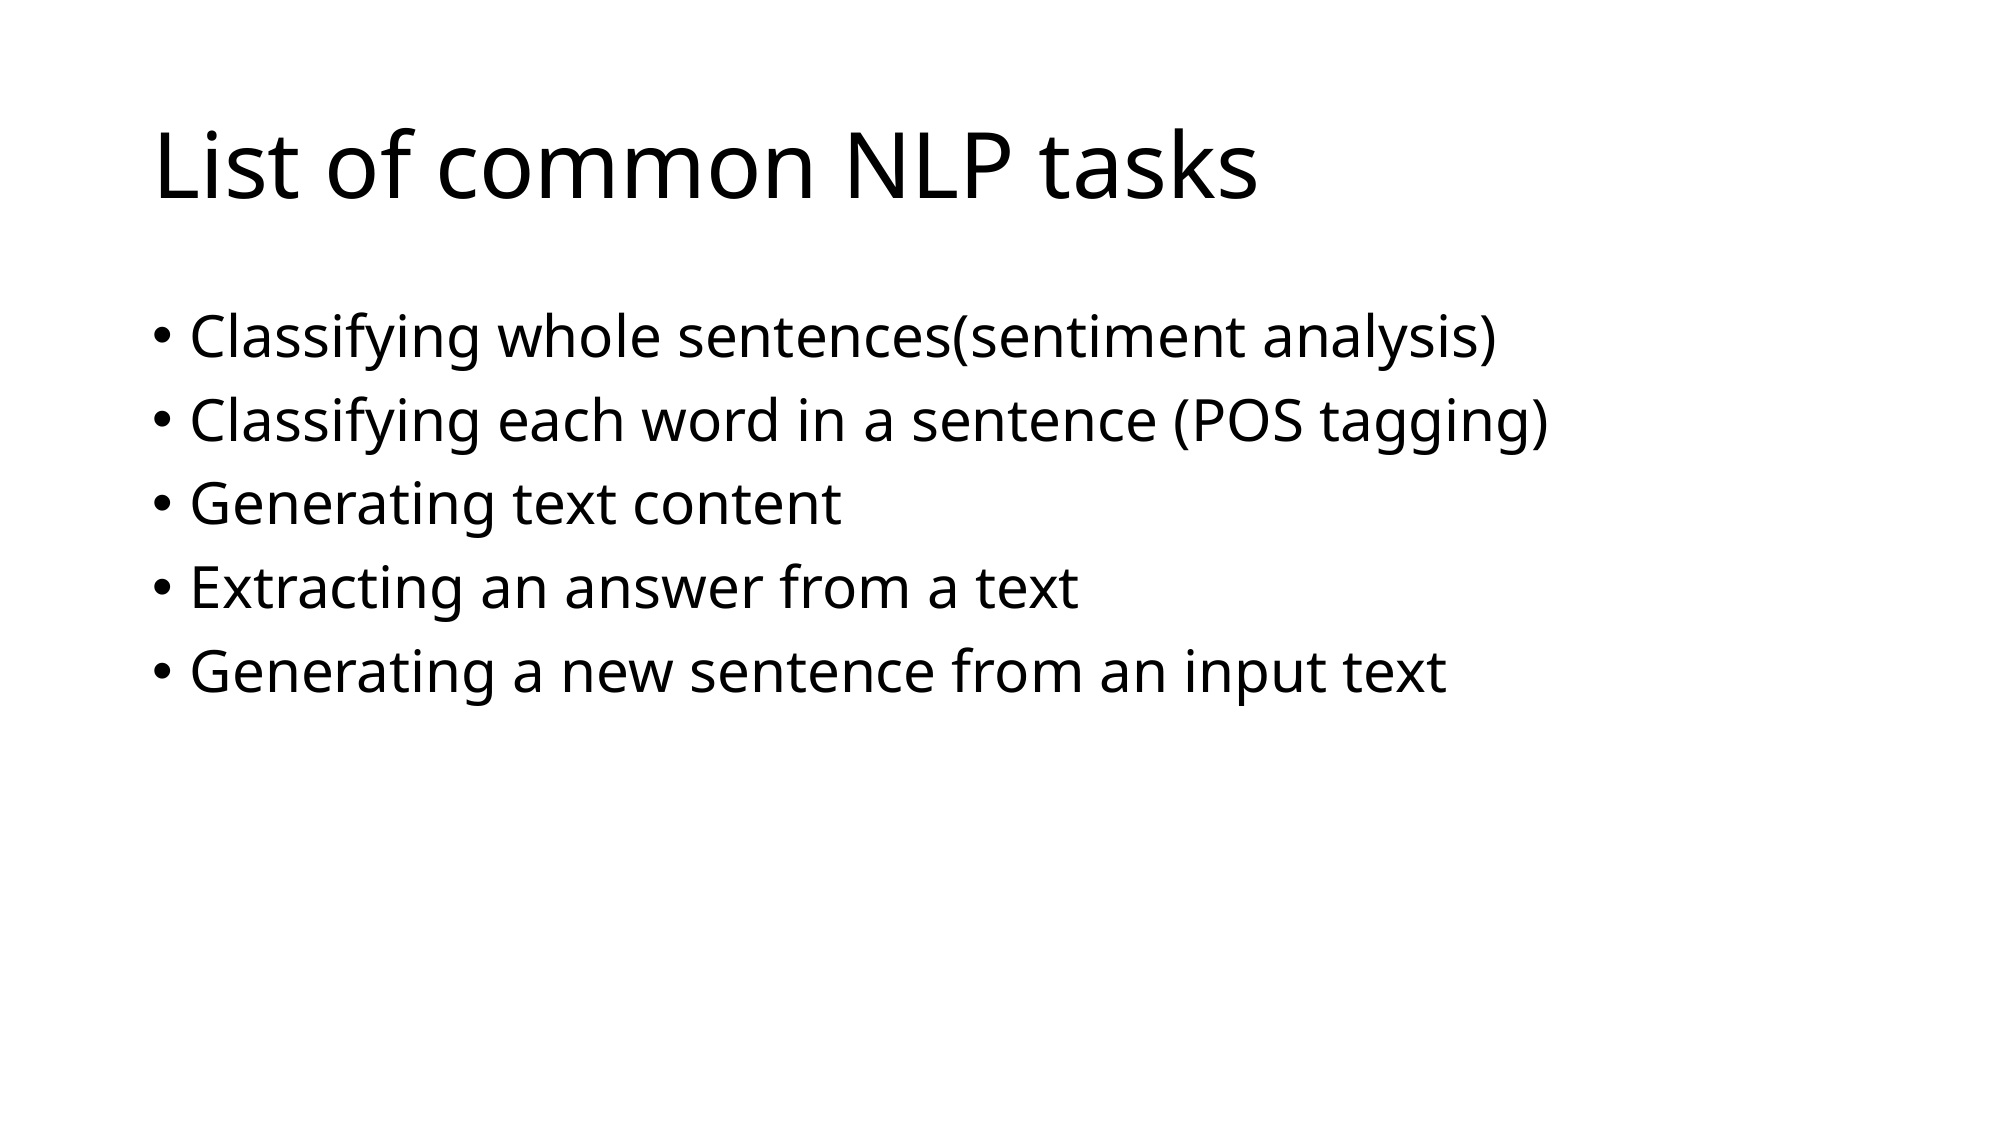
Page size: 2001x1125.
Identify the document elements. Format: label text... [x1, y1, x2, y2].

title List of common NLP tasks [137, 59, 1863, 278]
list Classifying whole sentences(sentiment analysis) Classifying each word in a sentence (POS tagging) Generating text content Extracting an answer from a text Generating a new sentence from an input text [137, 299, 1863, 1014]
